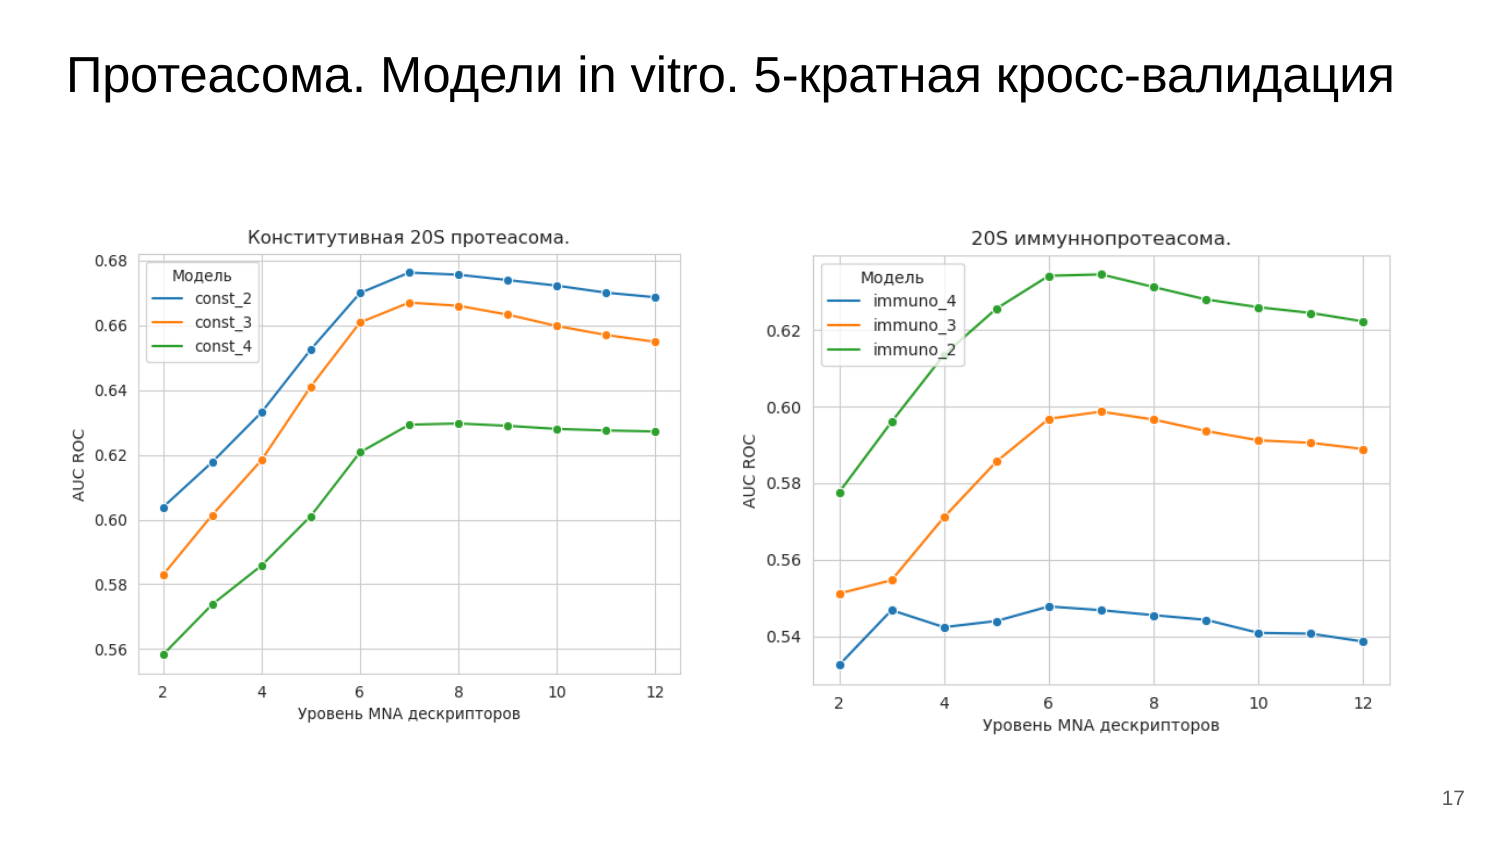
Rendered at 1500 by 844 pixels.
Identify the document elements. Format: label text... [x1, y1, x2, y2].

slide_number 17 [1389, 764, 1480, 830]
picture [50, 188, 1464, 747]
title Протеасома. Модели in vitro. 5-кратная кросс-валидация [51, 26, 1449, 174]
